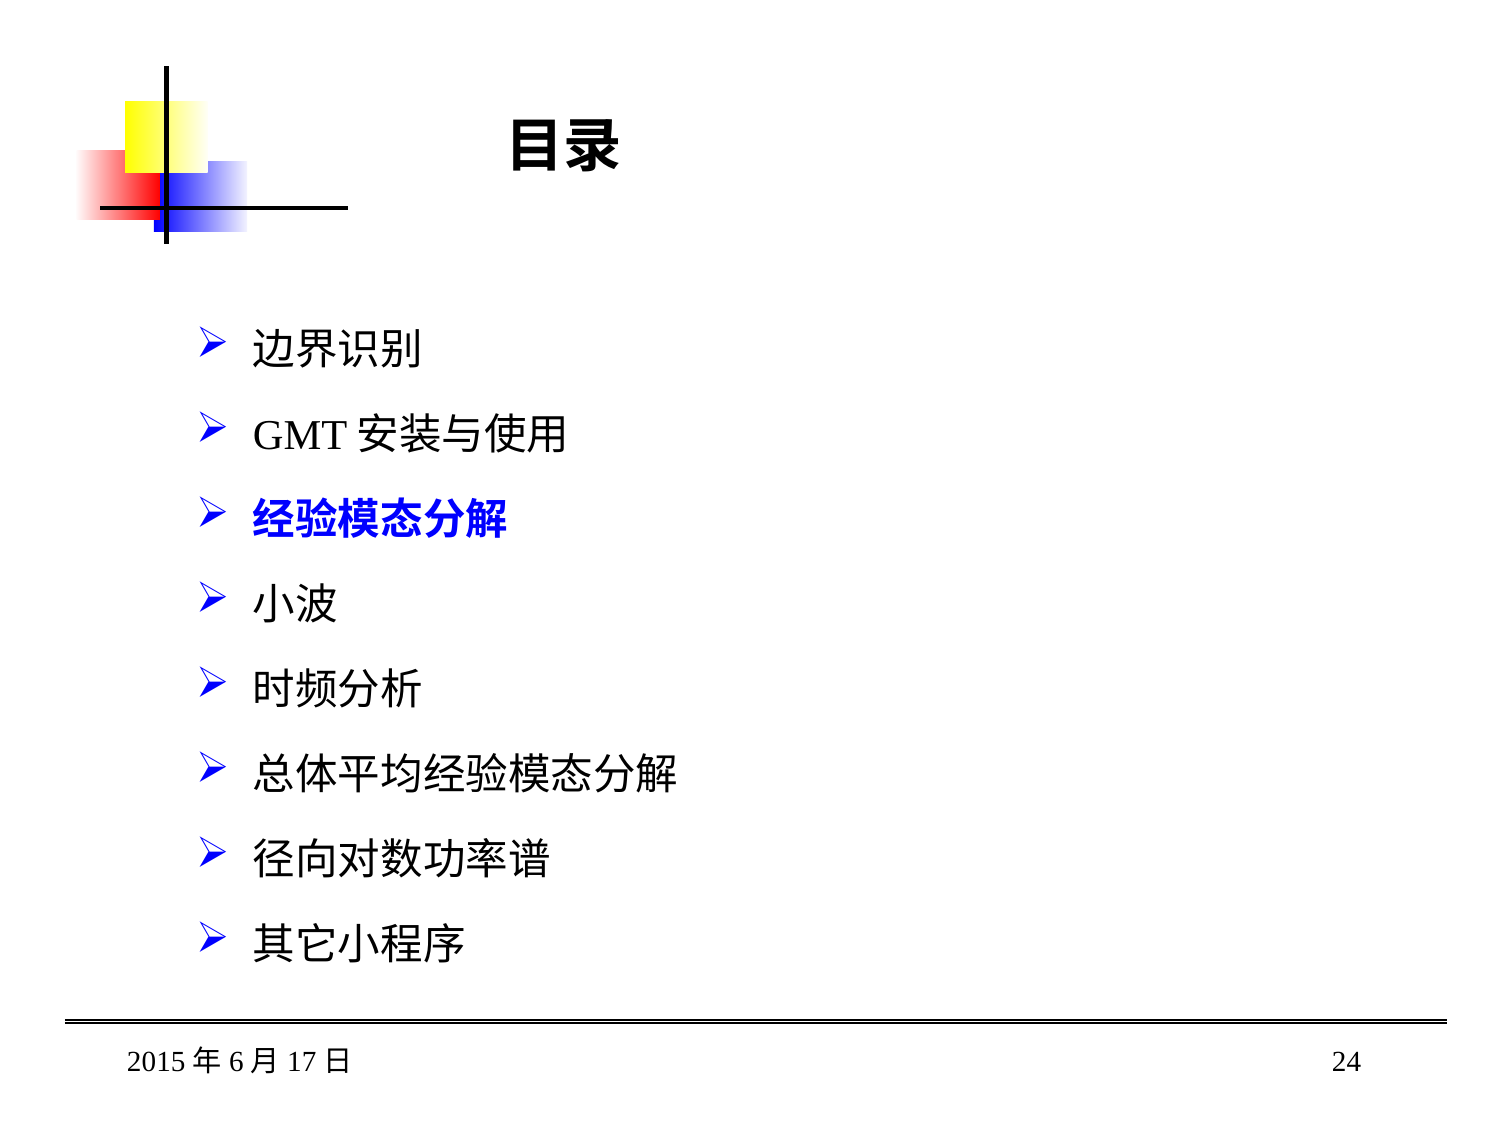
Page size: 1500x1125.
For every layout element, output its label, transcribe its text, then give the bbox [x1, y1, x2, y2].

title 目录 [490, 78, 1424, 209]
list 边界识别 GMT安装与使用 经验模态分解 小波 时频分析 总体平均经验模态分解 径向对数功率谱 其它小程序 [181, 233, 1376, 976]
